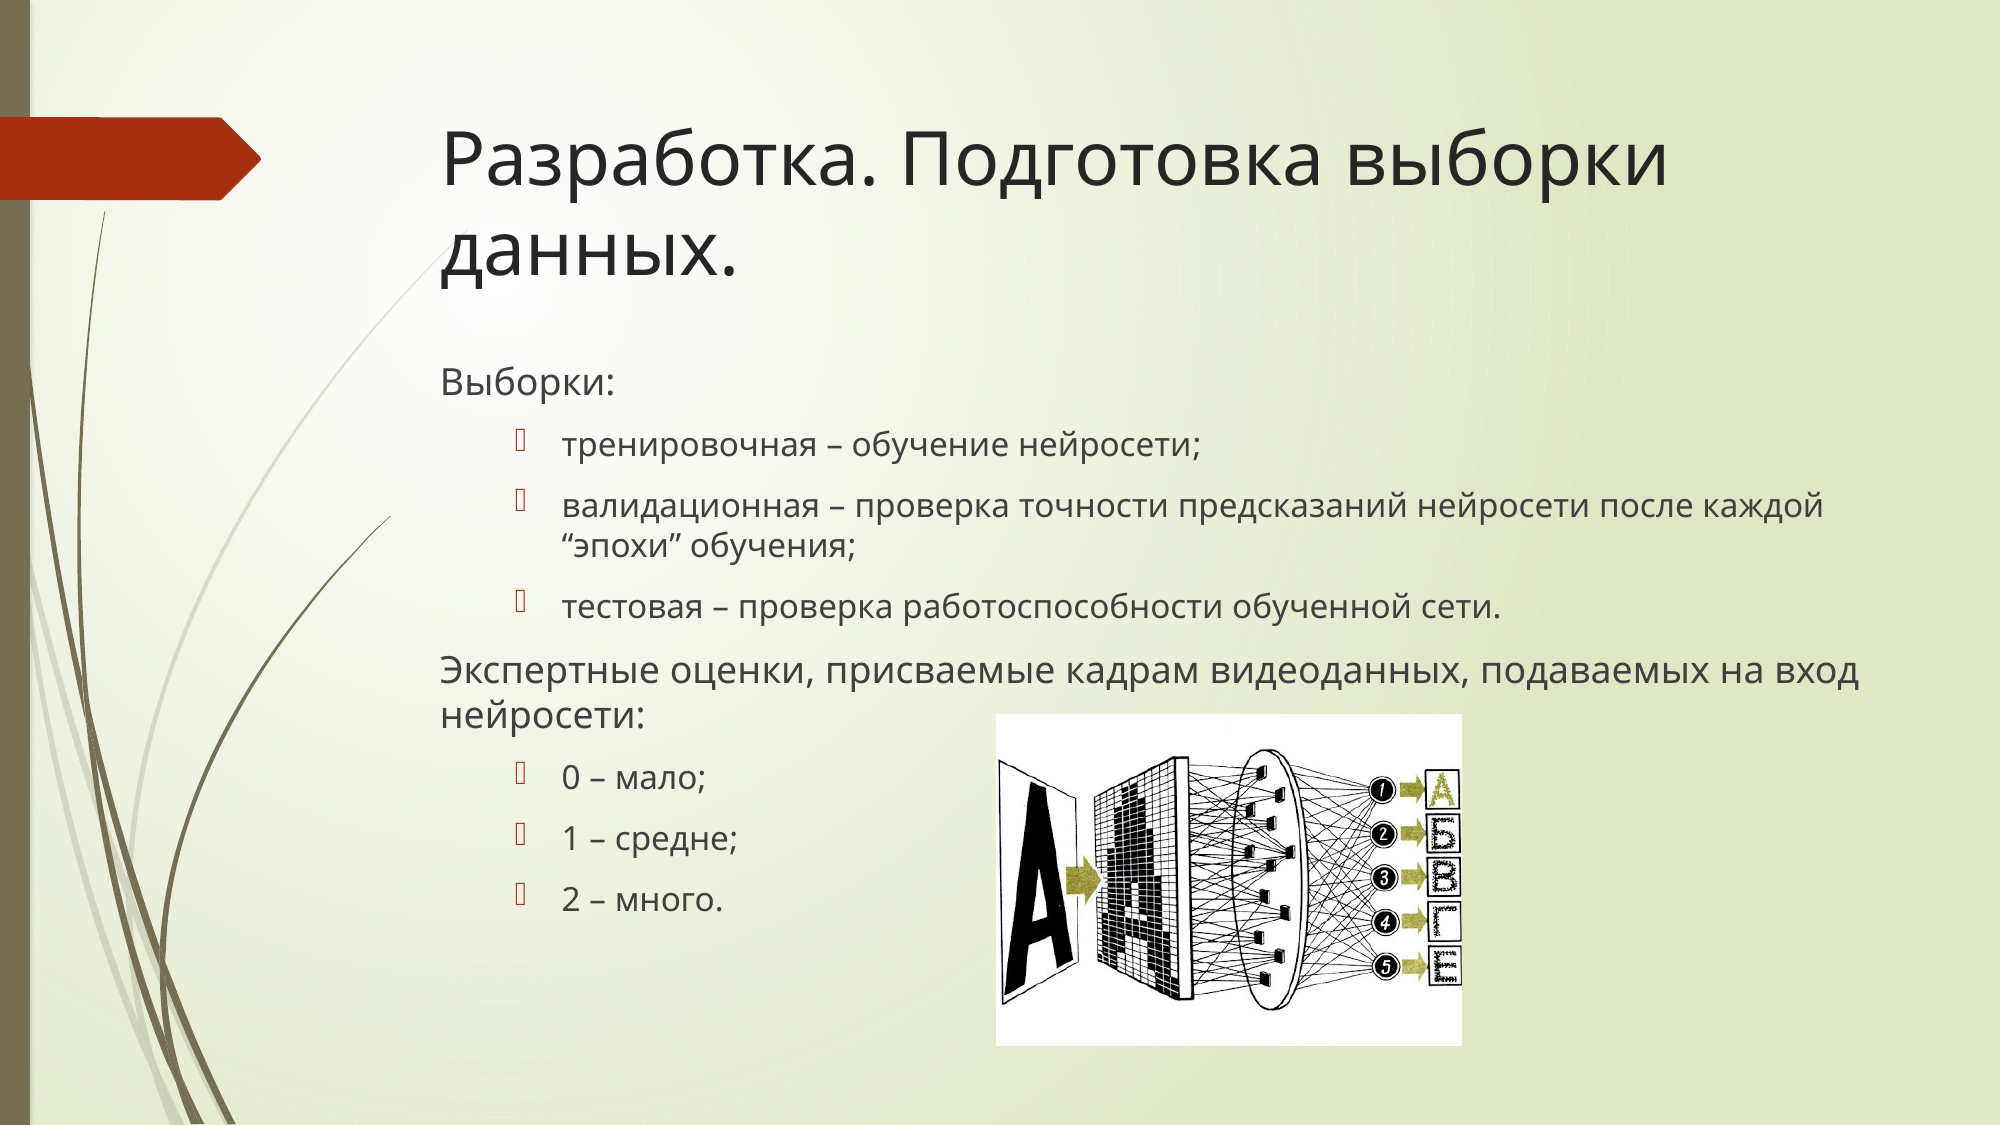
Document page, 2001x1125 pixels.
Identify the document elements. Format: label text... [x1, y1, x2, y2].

picture [995, 714, 1462, 1046]
list Выборки: тренировочная – обучение нейросети; валидационная – проверка точности предсказаний нейросети после каждой “эпохи” обучения; тестовая – проверка работоспособности обученной сети. Экспертные оценки, присваемые кадрам видеоданных, подаваемых на вход нейросети: 0 – мало; 1 – средне; 2 – много. [424, 350, 1888, 970]
title Разработка. Подготовка выборки данных. [425, 102, 1888, 313]
